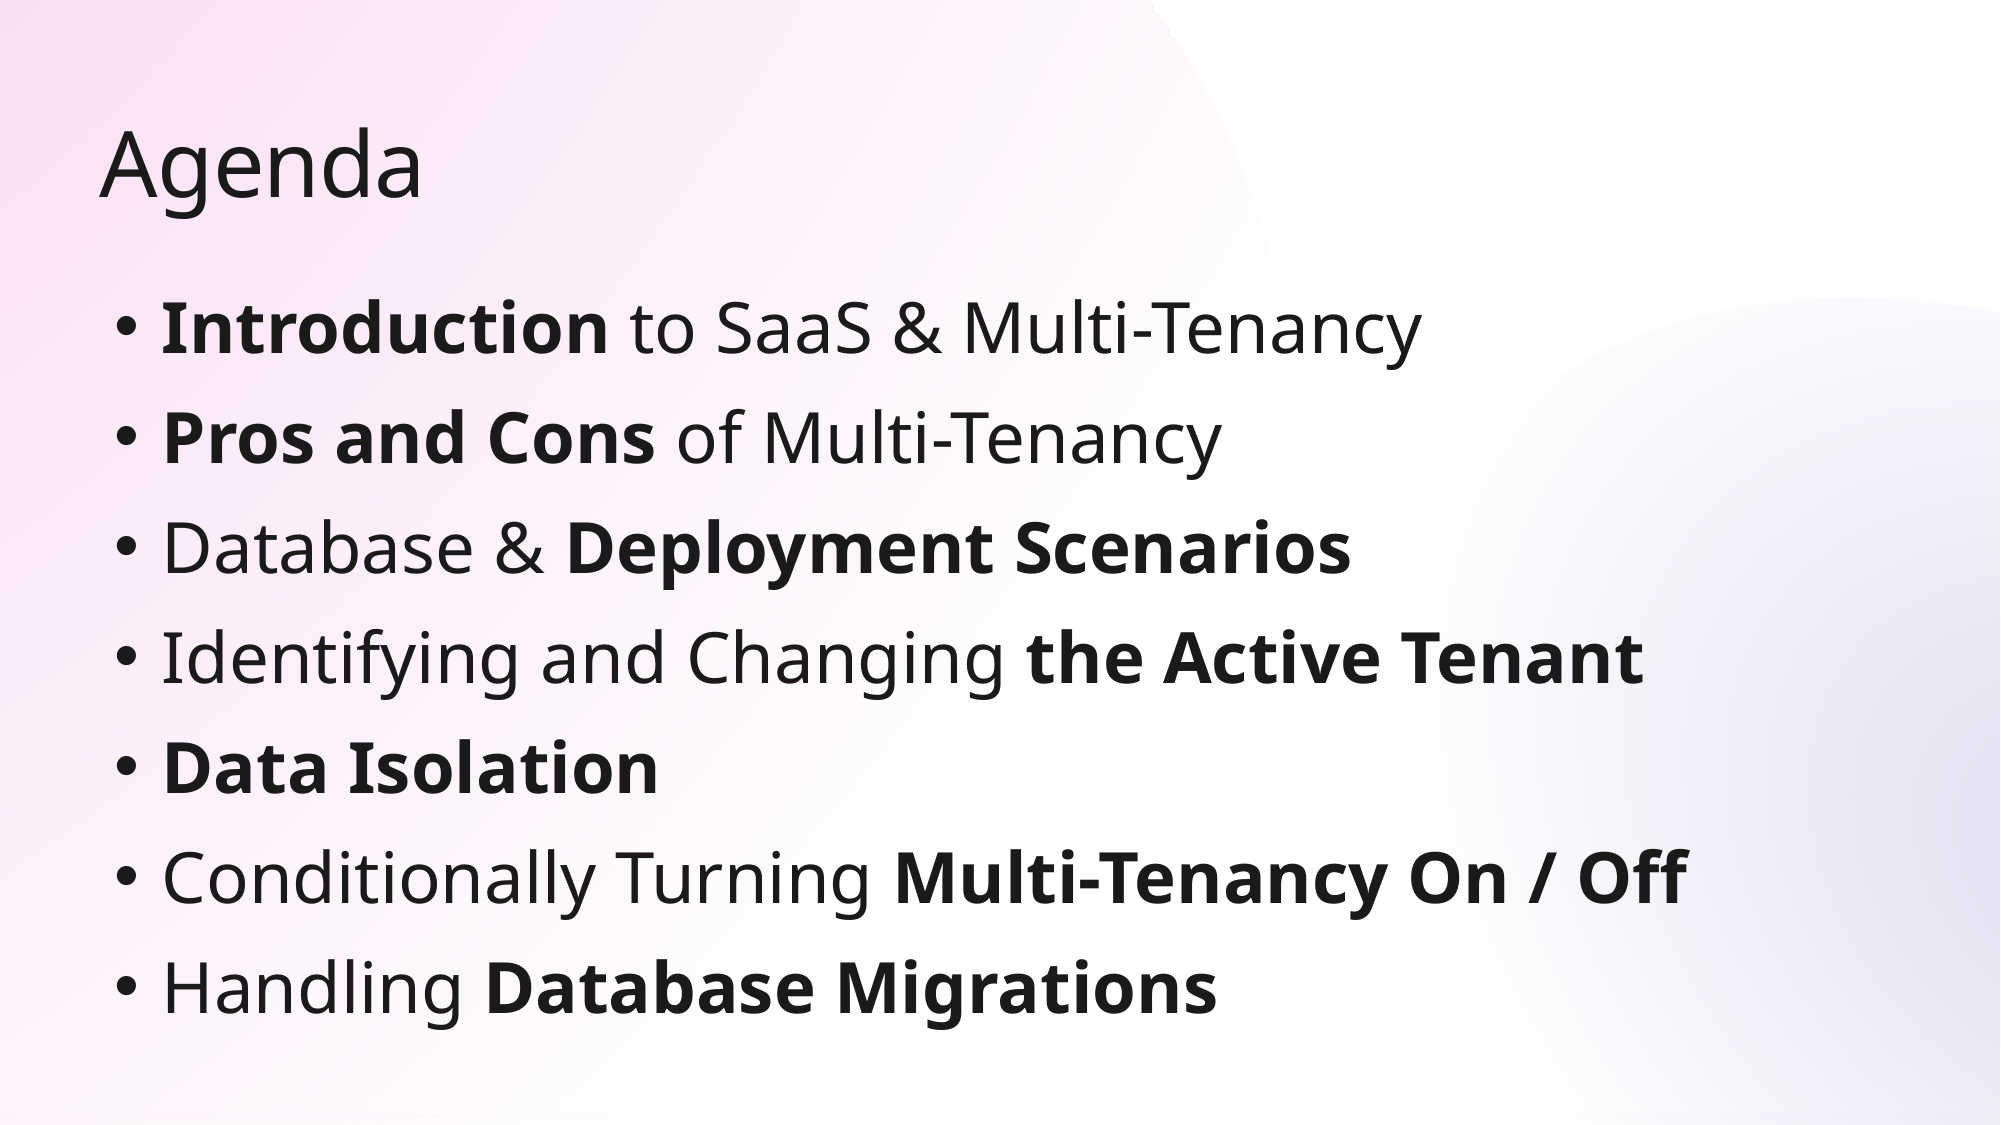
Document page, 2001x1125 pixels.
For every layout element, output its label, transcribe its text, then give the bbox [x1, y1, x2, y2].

title Agenda [99, 99, 1900, 235]
text_box Introduction to SaaS & Multi-Tenancy Pros and Cons of Multi-Tenancy Database & Deployment Scenarios Identifying and Changing the Active Tenant Data Isolation Conditionally Turning Multi-Tenancy On / Off Handling Database Migrations [99, 275, 1810, 1035]
picture [0, 0, 2001, 1125]
